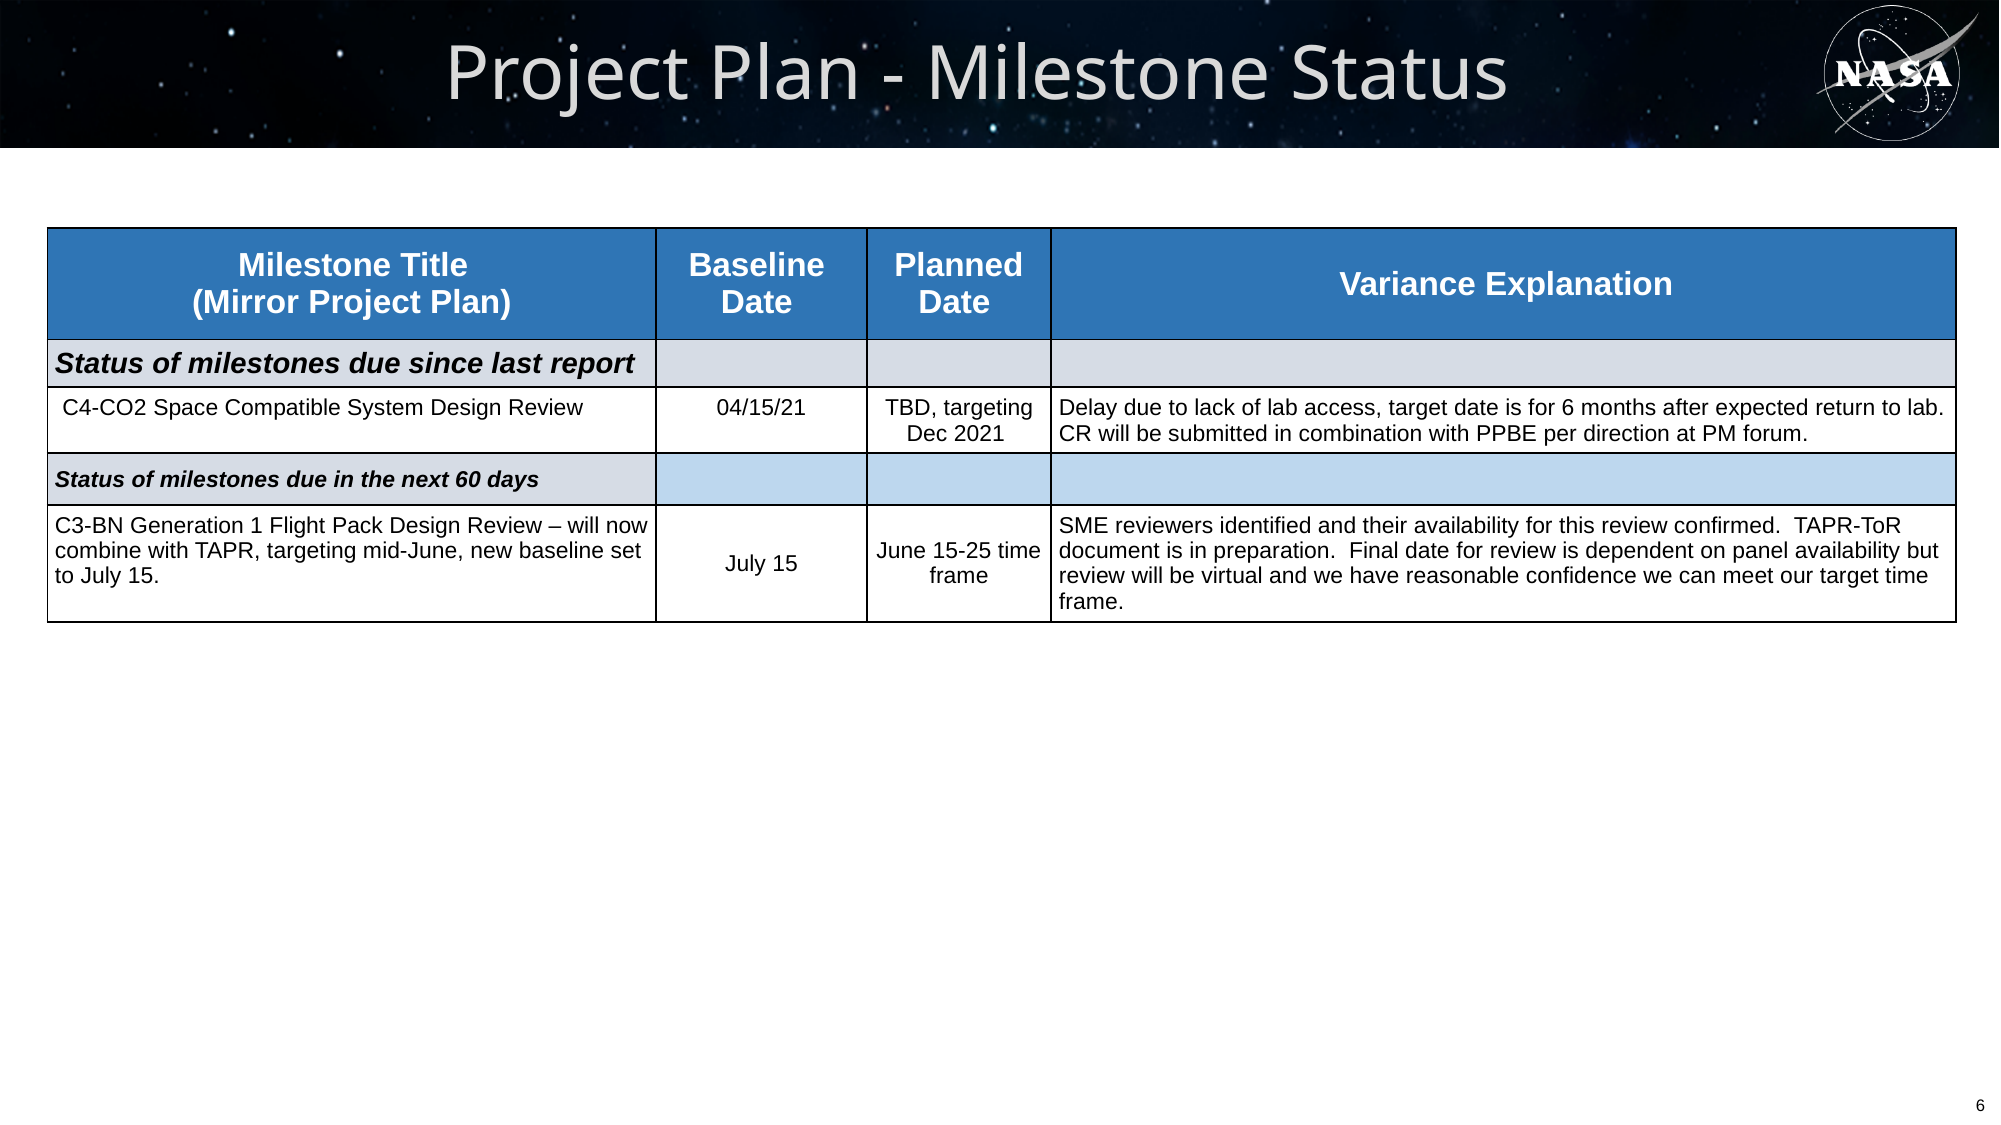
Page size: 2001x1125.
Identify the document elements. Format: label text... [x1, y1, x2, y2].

table_cell Status of milestones due since last report [48, 340, 655, 386]
table_cell July 15 [657, 506, 866, 621]
table_cell 04/15/21 [657, 388, 866, 452]
table_cell C3-BN Generation 1 Flight Pack Design Review – will now combine with TAPR, targeting mid-June, new baseline set to July 15. [48, 506, 655, 621]
table_cell [657, 454, 866, 504]
table_cell Status of milestones due in the next 60 days [48, 454, 655, 504]
picture [0, 0, 1999, 148]
table_cell C4-CO2 ​Space Compatible System Design Review​ [48, 388, 655, 452]
table_cell June 15-25 time frame [868, 506, 1050, 621]
table_header Planned Date [868, 229, 1050, 339]
table_cell SME reviewers identified and their availability for this review confirmed. TAPR-ToR document is in preparation. Final date for review is dependent on panel availability but review will be virtual and we have reasonable confidence we can meet our target time frame. [1052, 506, 1955, 621]
table_header Variance Explanation [1052, 229, 1955, 339]
table_cell [1052, 340, 1955, 386]
table_cell Delay due to lack of lab access, target date is for 6 months after expected return to lab. CR will be submitted in combination with PPBE per direction at PM forum. [1052, 388, 1955, 452]
table_cell [1052, 454, 1955, 504]
table_cell [868, 340, 1050, 386]
table_header Milestone Title (Mirror Project Plan) [48, 229, 655, 339]
title Project Plan - Milestone Status [429, 16, 1573, 139]
table_cell TBD, targeting Dec 2021 [868, 388, 1050, 452]
table_cell [657, 340, 866, 386]
table_cell [868, 454, 1050, 504]
table_header Baseline Date [657, 229, 866, 339]
slide_number 6 [1933, 1087, 2000, 1125]
